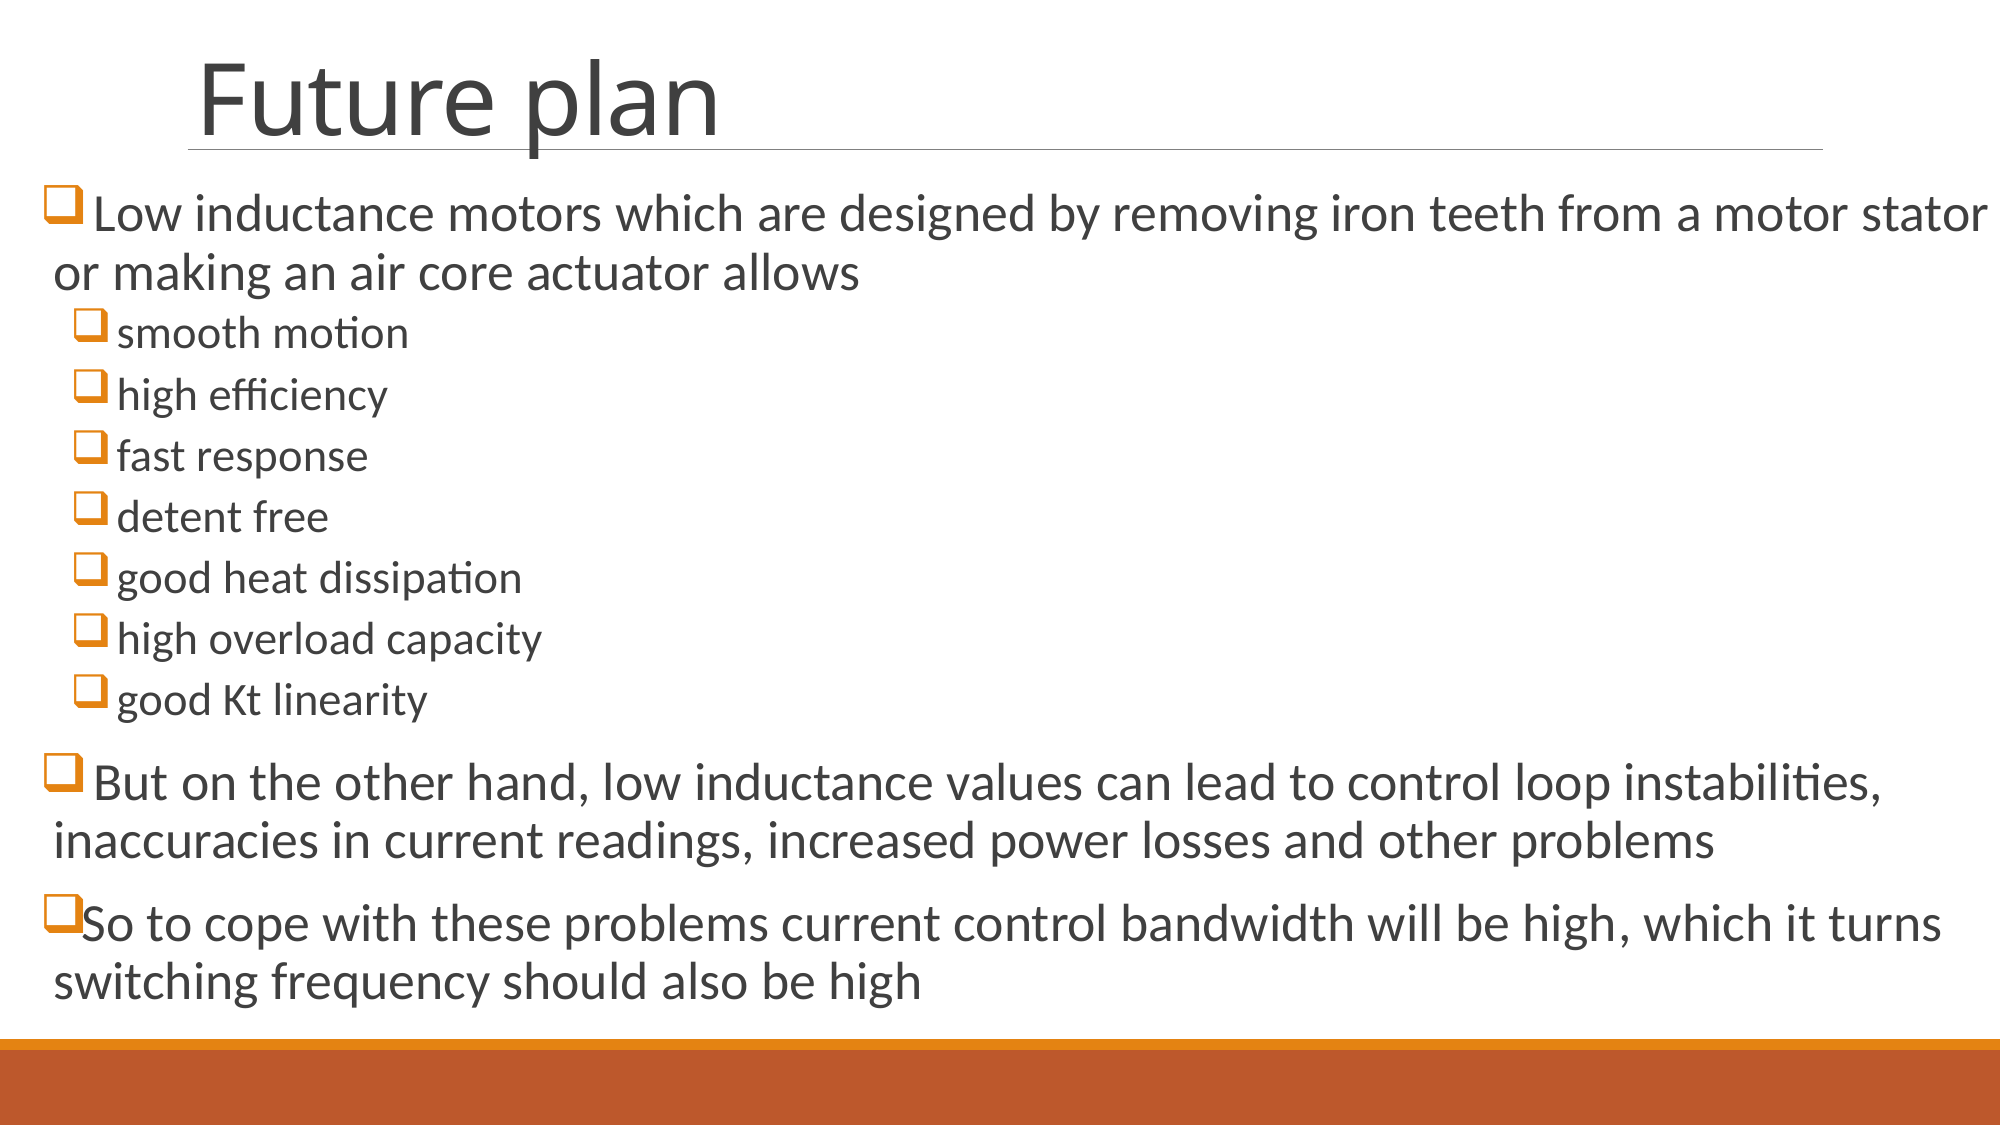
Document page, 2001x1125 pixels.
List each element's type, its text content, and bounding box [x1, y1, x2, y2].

list Low inductance motors which are designed by removing iron teeth from a motor stator or making an air core actuator allows smooth motion high efficiency fast response detent free good heat dissipation high overload capacity good Kt linearity But on the other hand, low inductance values can lead to control loop instabilities, inaccuracies in current readings, increased power losses and other problems So to cope with these problems current control bandwidth will be high, which it turns switching frequency should also be high [39, 178, 2000, 1027]
title Future plan [180, 39, 1830, 164]
